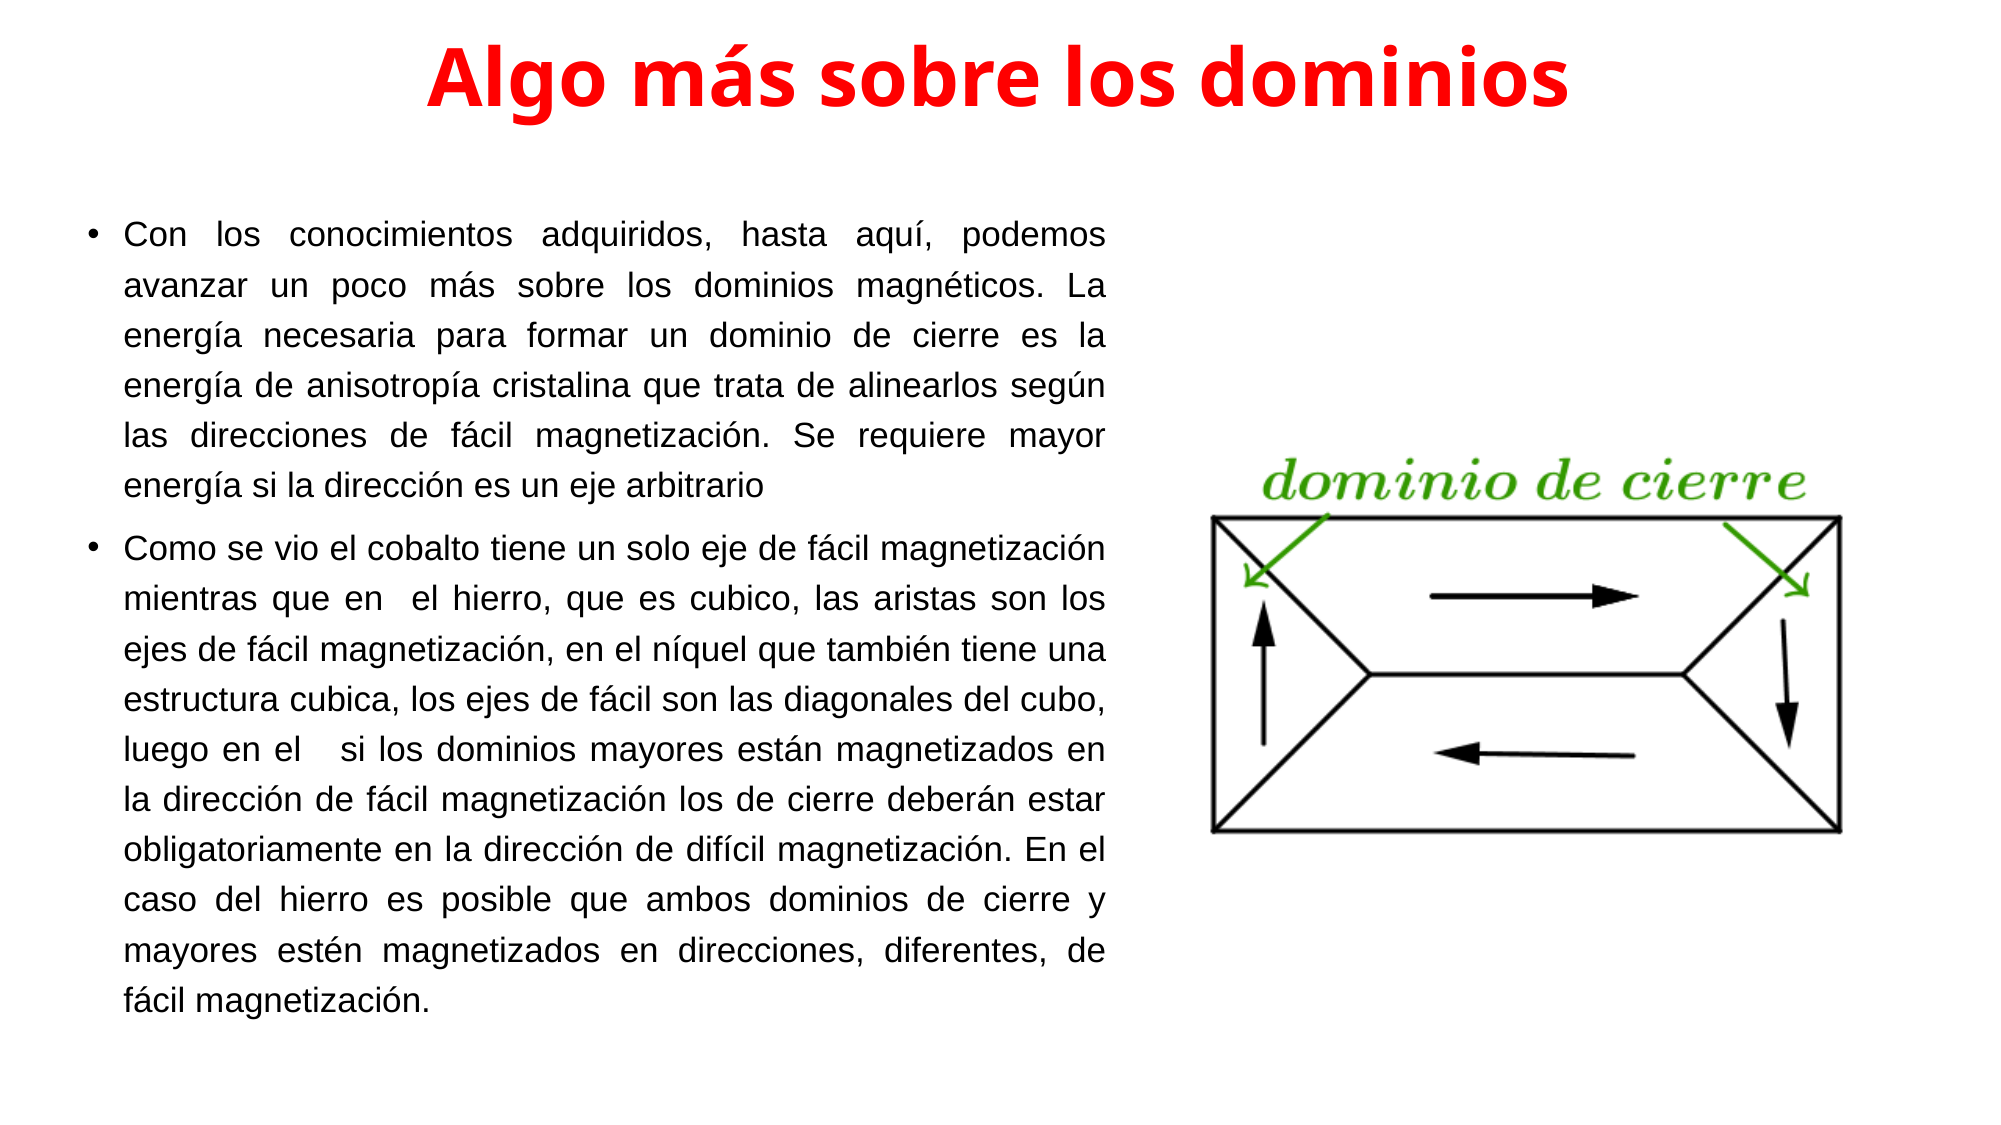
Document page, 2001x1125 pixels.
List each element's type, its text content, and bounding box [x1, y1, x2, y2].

title Algo más sobre los dominios [137, 29, 1863, 132]
picture [1167, 440, 1896, 872]
